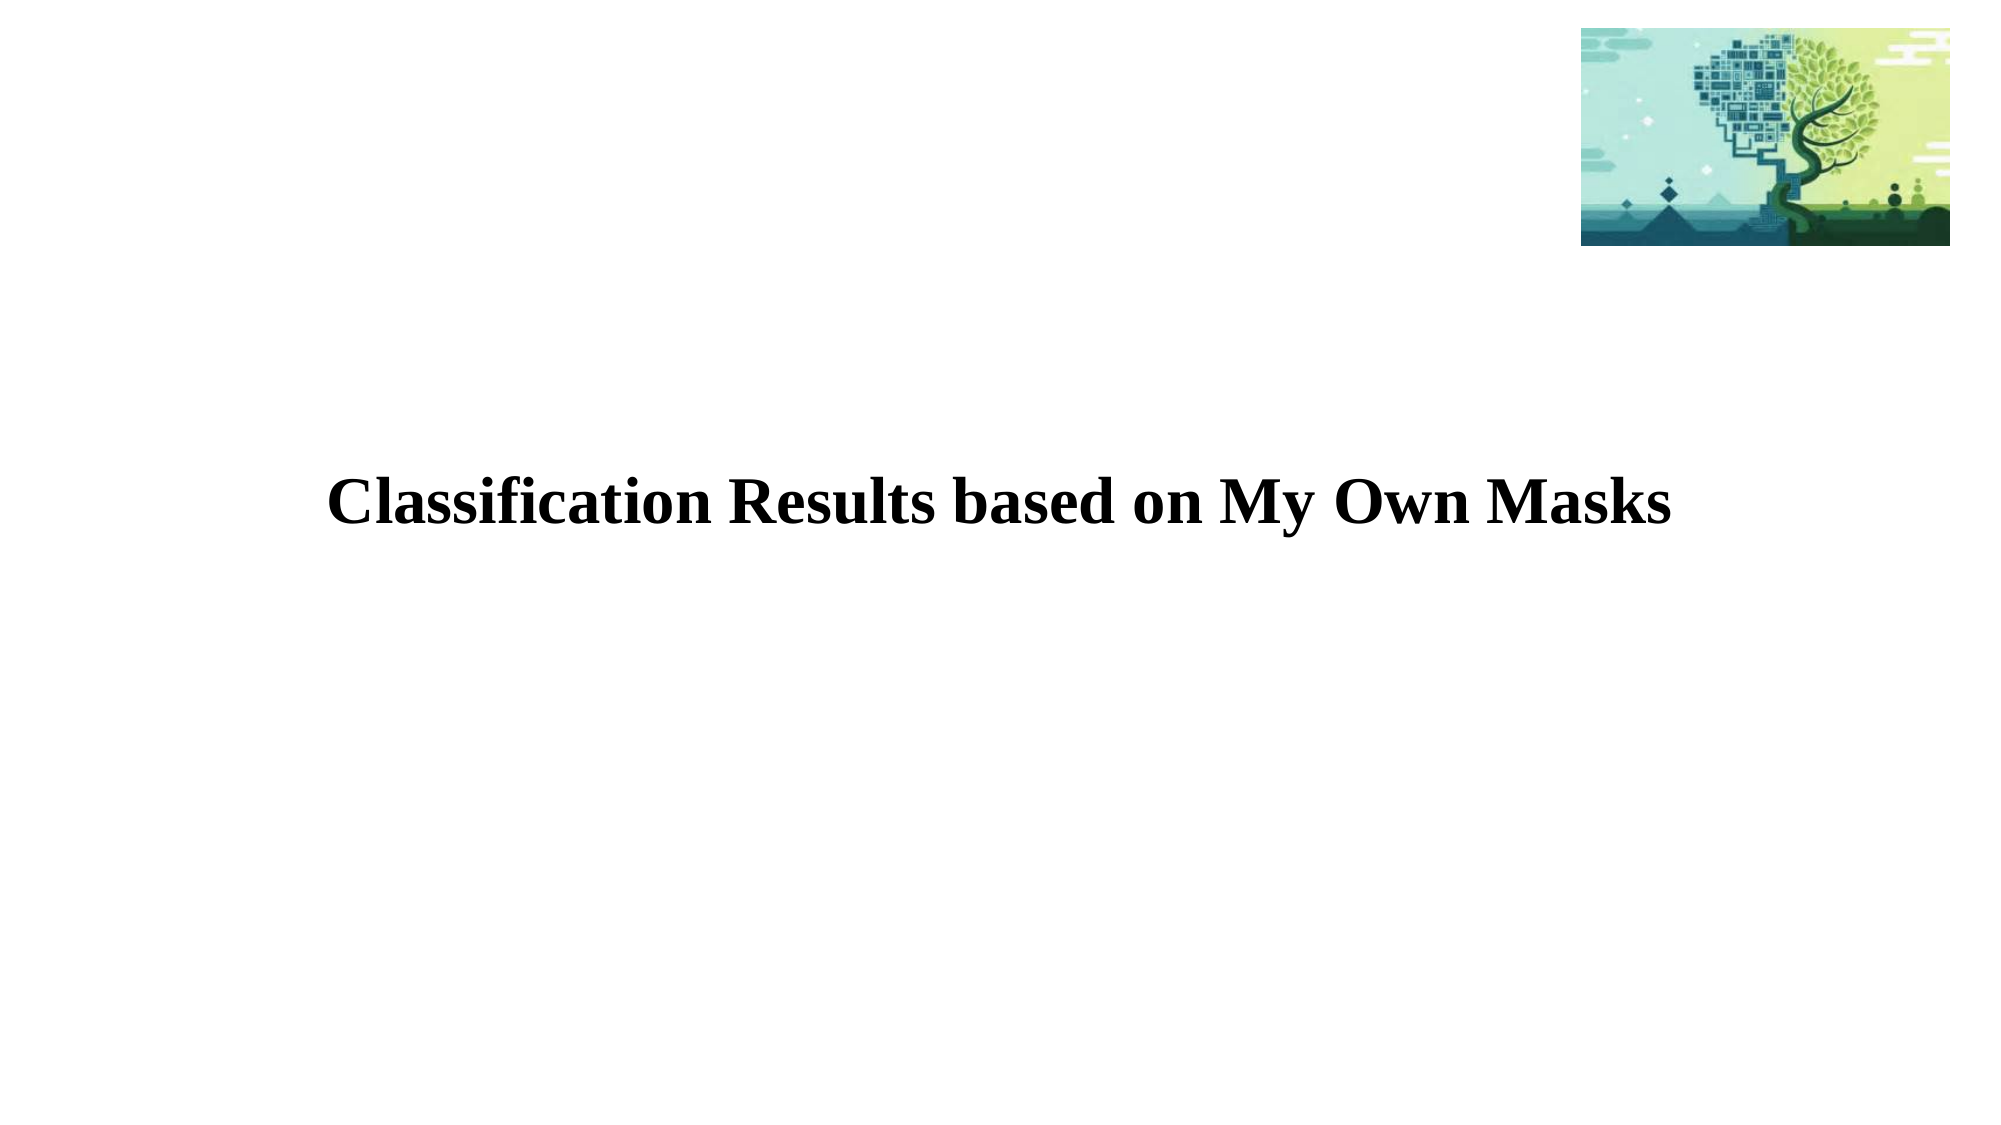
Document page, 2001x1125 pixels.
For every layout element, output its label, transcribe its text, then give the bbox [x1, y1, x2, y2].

picture [1581, 28, 1950, 246]
text_box Classification Results based on My Own Masks [312, 449, 1725, 545]
